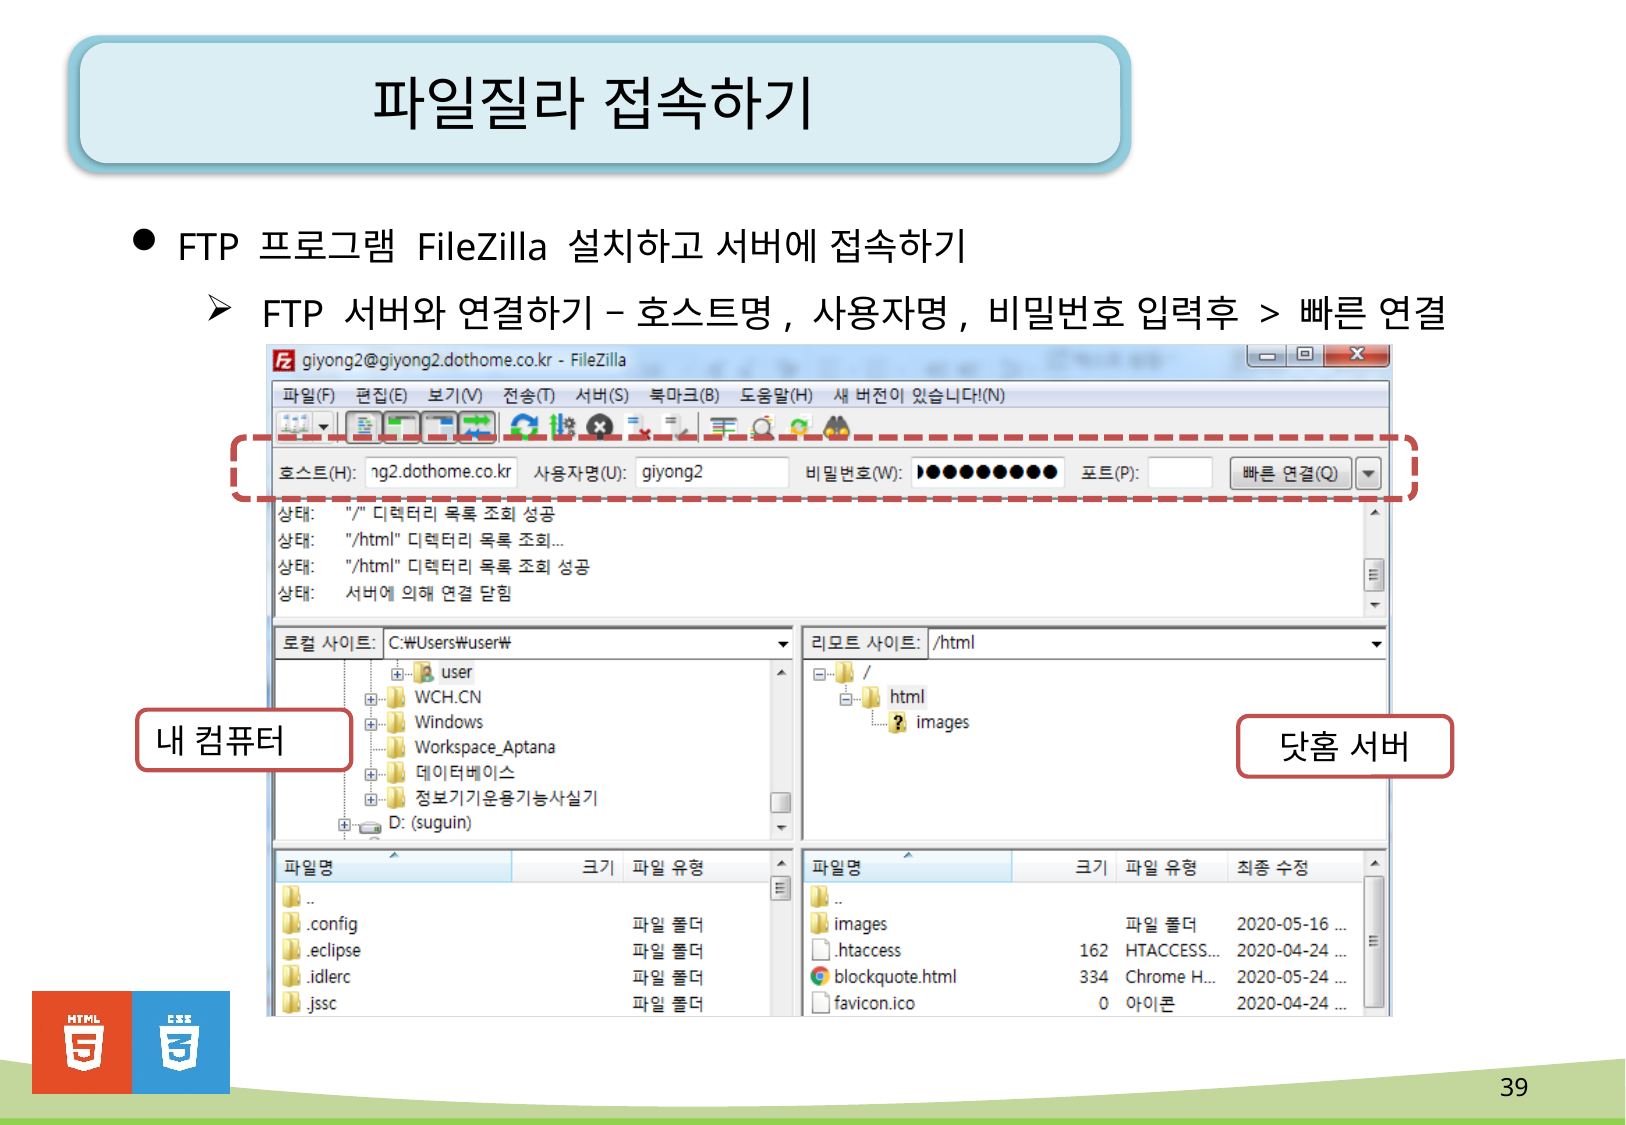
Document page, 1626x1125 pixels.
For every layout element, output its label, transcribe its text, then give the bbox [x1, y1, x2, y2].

title 파일질라 접속하기 [68, 32, 1121, 173]
slide_number 39 [1452, 1058, 1544, 1119]
text_box FTP 프로그램 FileZilla 설치하고 서버에 접속하기 FTP 서버와 연결하기 – 호스트명, 사용자명, 비밀번호 입력후 > 빠른 연결 [115, 192, 1544, 343]
text_box [231, 435, 261, 502]
picture [266, 343, 1393, 1017]
text_box 닷홈 서버 [1397, 713, 1455, 779]
picture [32, 991, 230, 1094]
text_box 내 컴퓨터 [135, 707, 261, 773]
text_box [1397, 435, 1417, 502]
